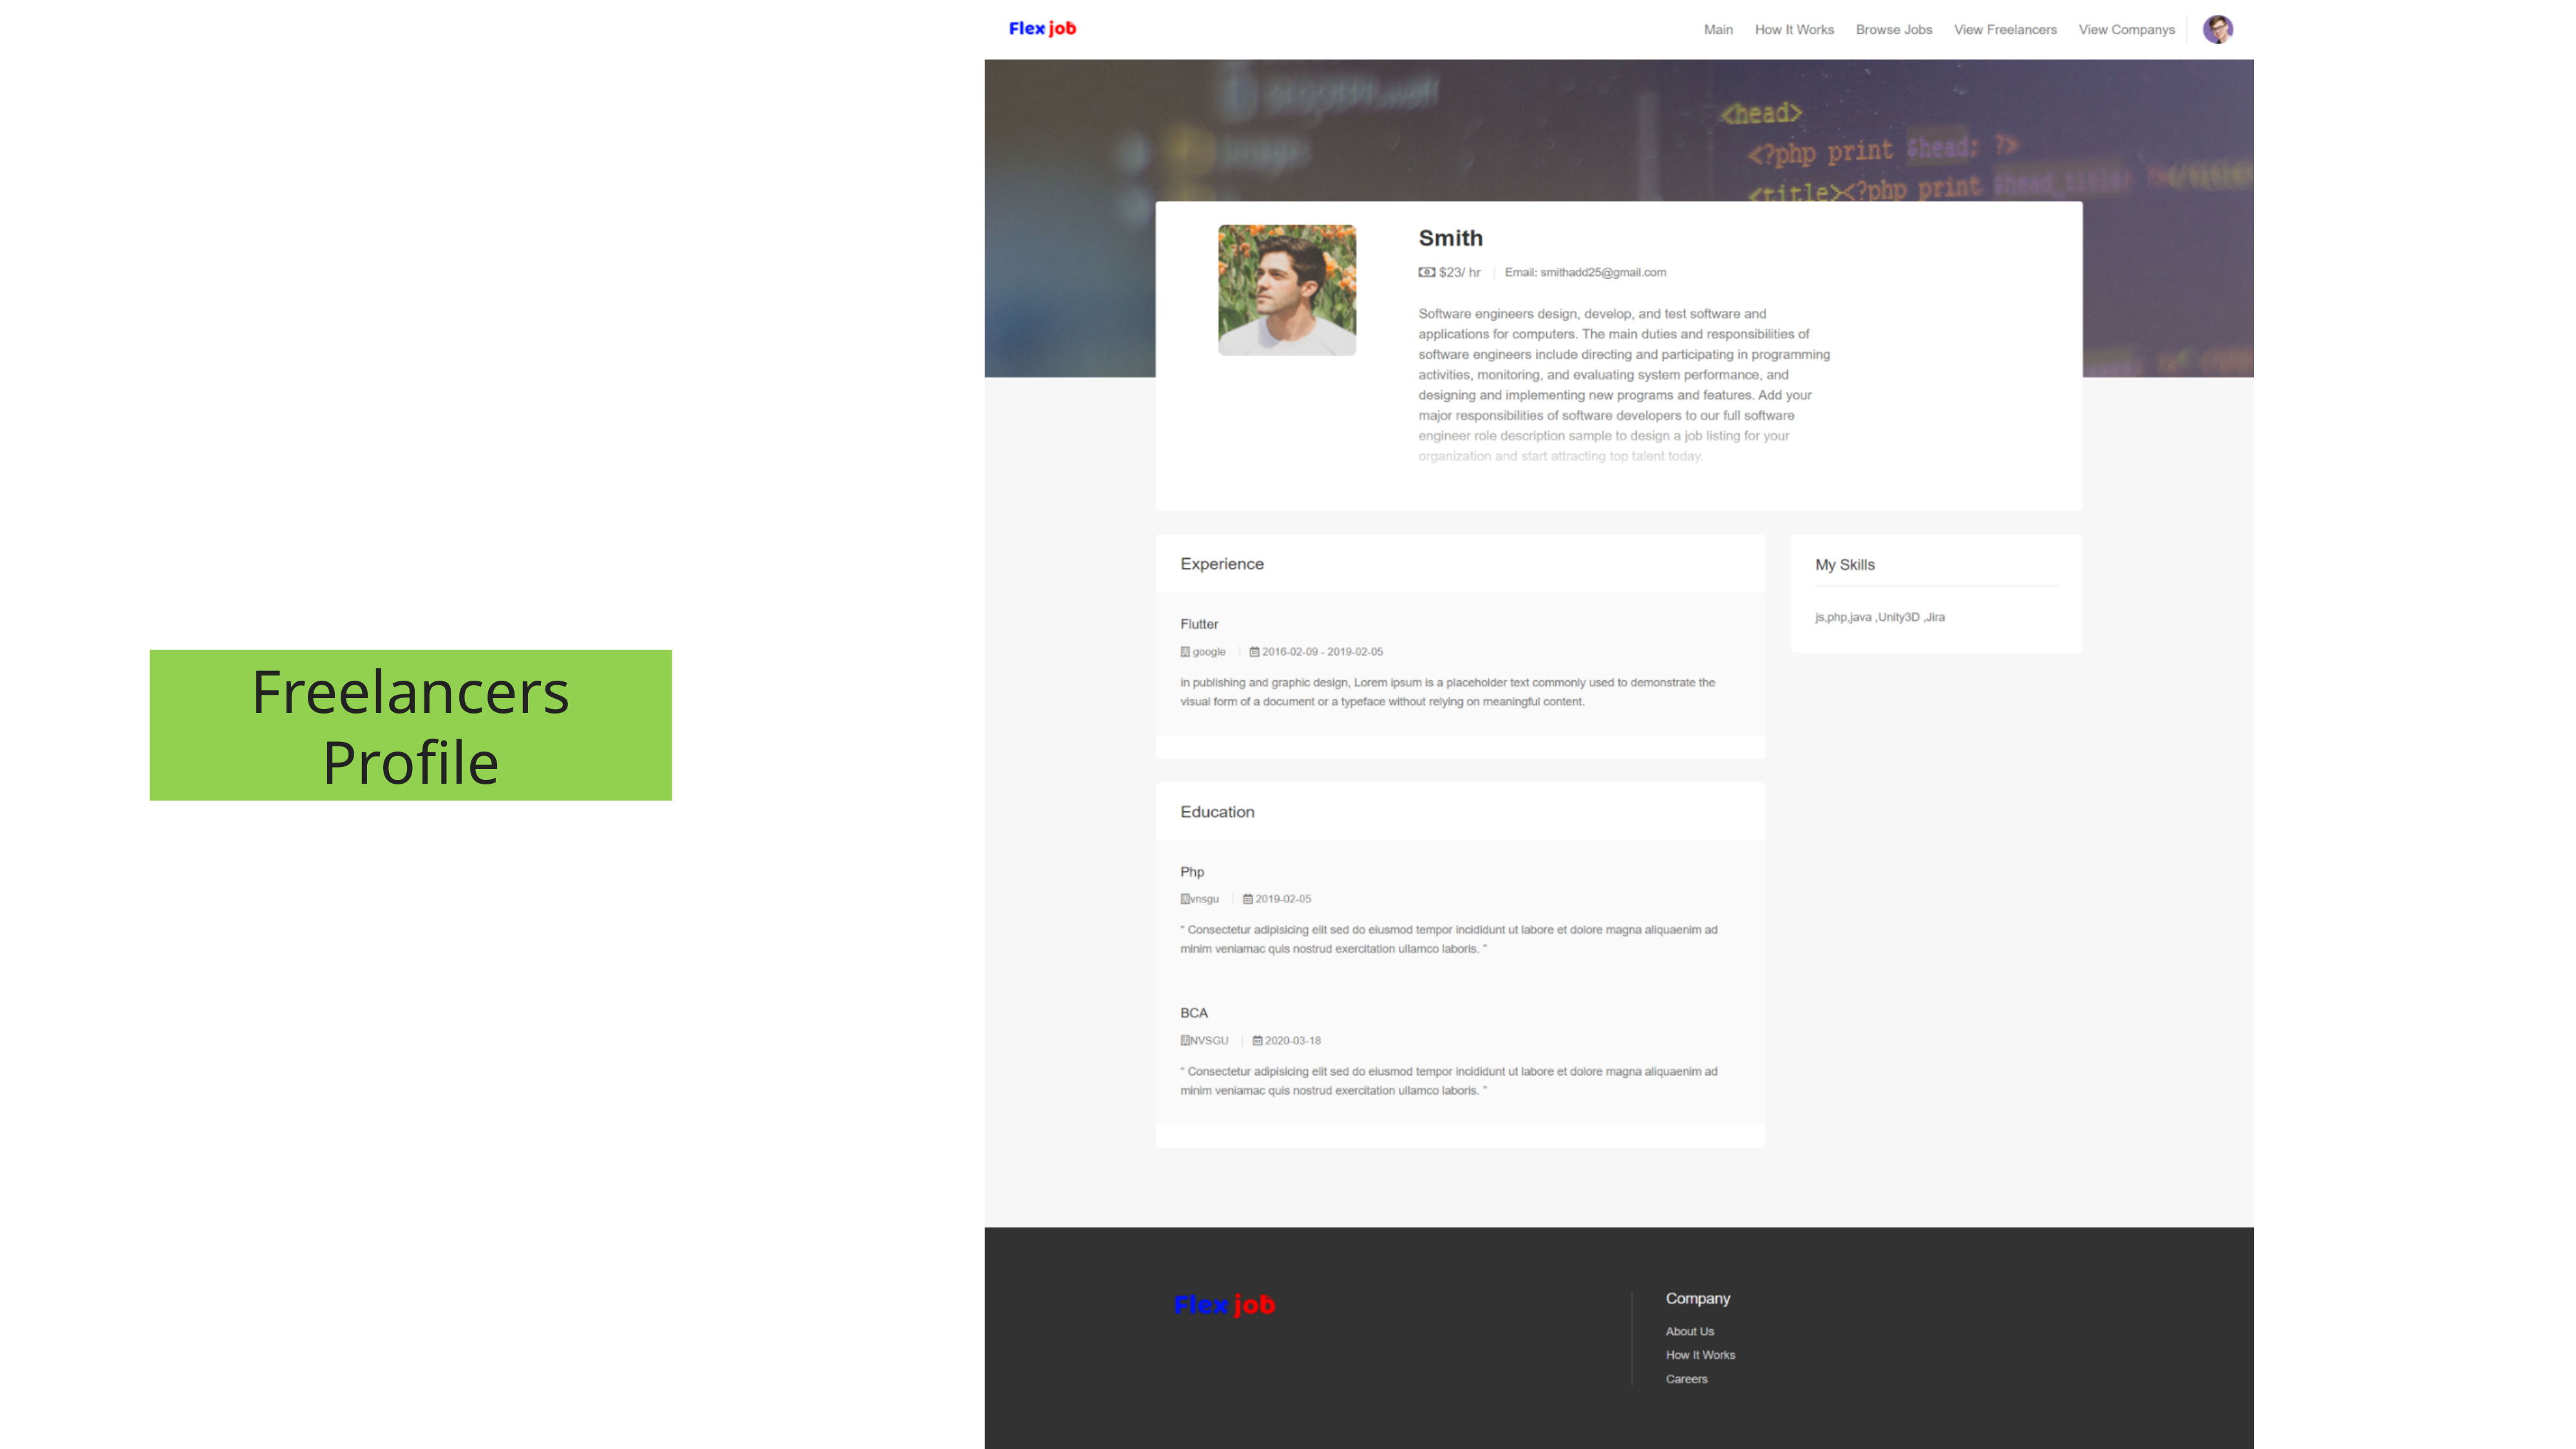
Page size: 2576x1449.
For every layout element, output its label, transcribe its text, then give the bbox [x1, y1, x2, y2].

text_box Freelancers Profile [149, 649, 672, 801]
picture [985, 0, 2254, 1449]
